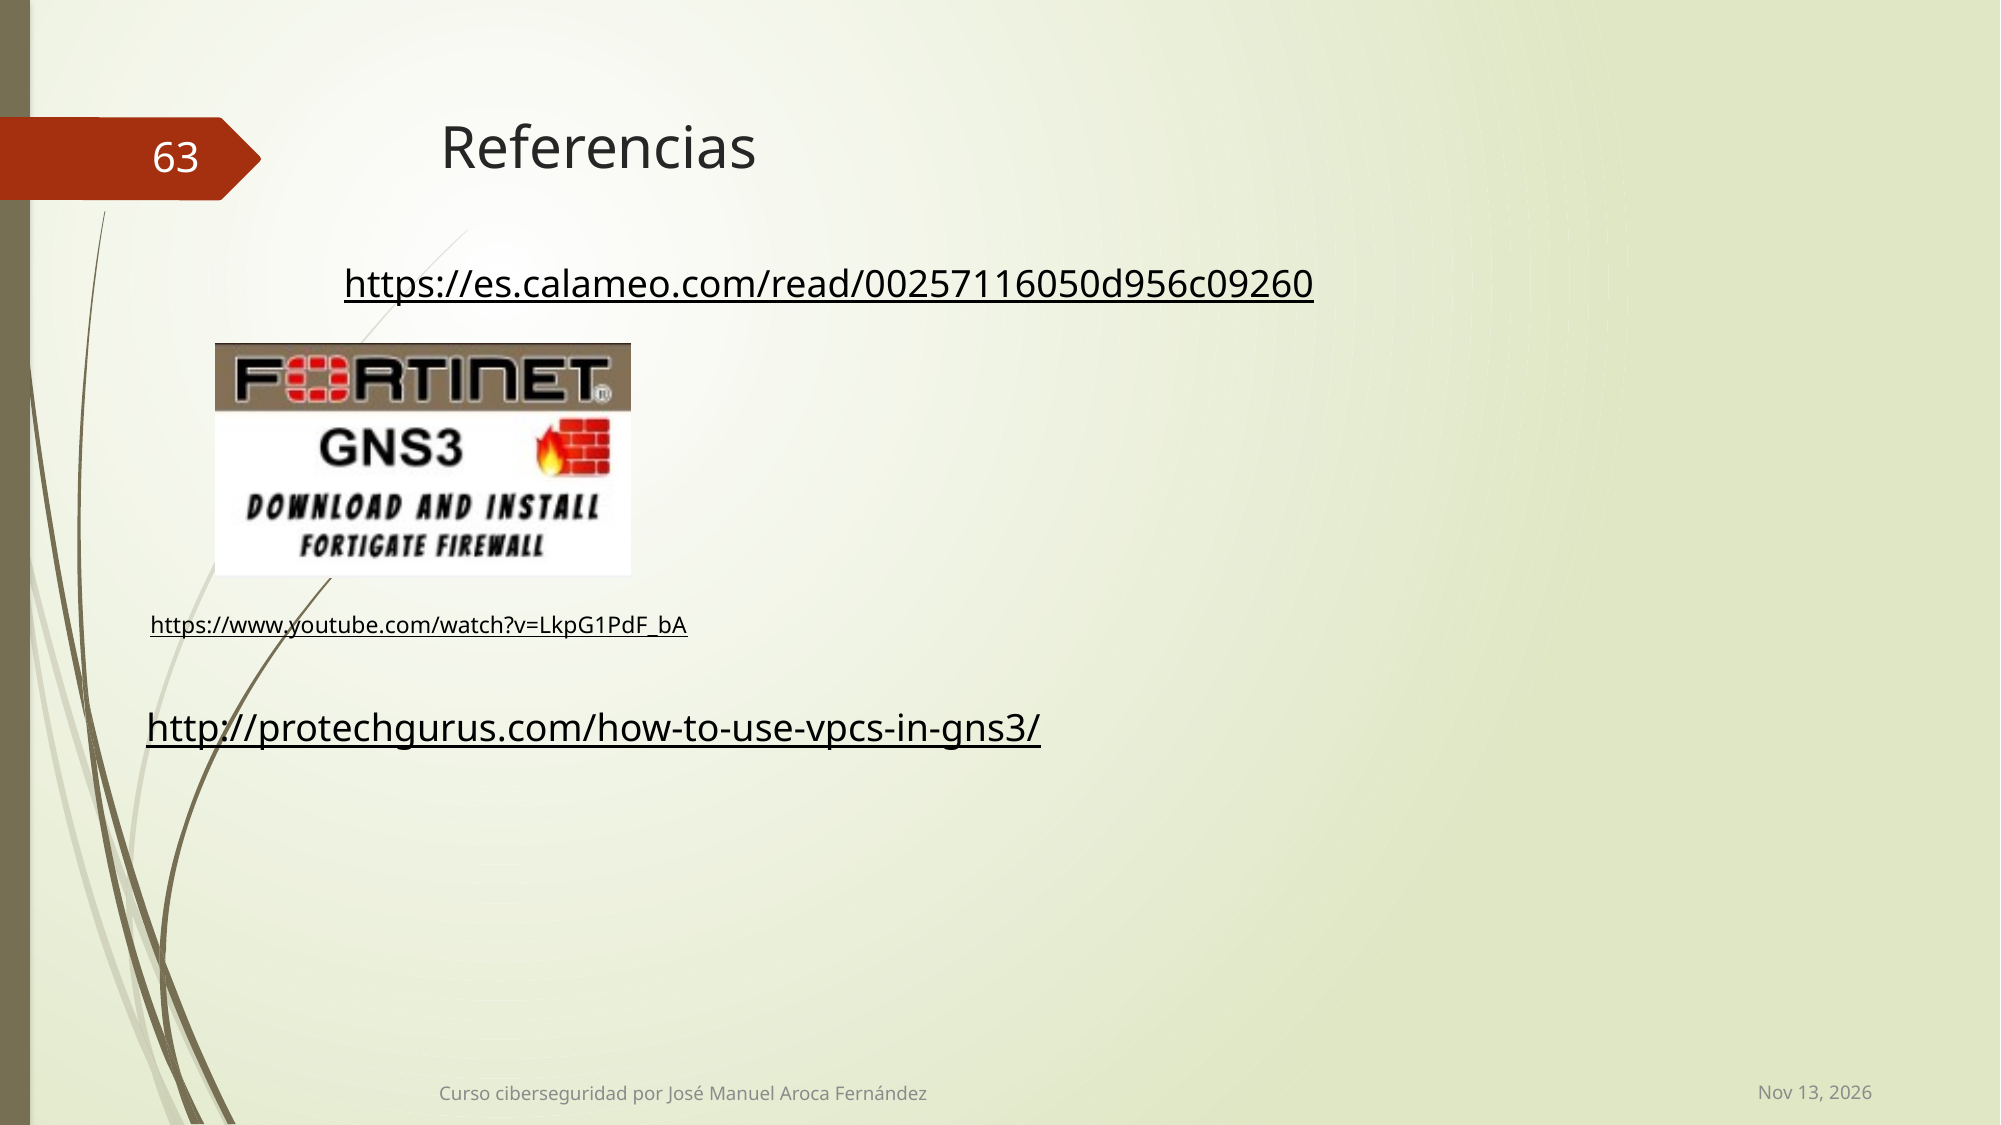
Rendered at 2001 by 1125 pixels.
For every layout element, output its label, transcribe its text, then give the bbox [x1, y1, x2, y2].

text_box https://es.calameo.com/read/00257116050d956c09260 [329, 252, 1529, 319]
slide_number 21-Jan-22 [1699, 1063, 1888, 1125]
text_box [214, 342, 632, 579]
slide_number 63 [87, 129, 216, 190]
footer Curso ciberseguridad por José Manuel Aroca Fernández [424, 1064, 1675, 1125]
text_box http://protechgurus.com/how-to-use-vpcs-in-gns3/ [131, 696, 1132, 763]
title Referencias [425, 102, 1888, 172]
text_box https://www.youtube.com/watch?v=LkpG1PdF_bA [135, 603, 745, 650]
list [268, 282, 1732, 1023]
